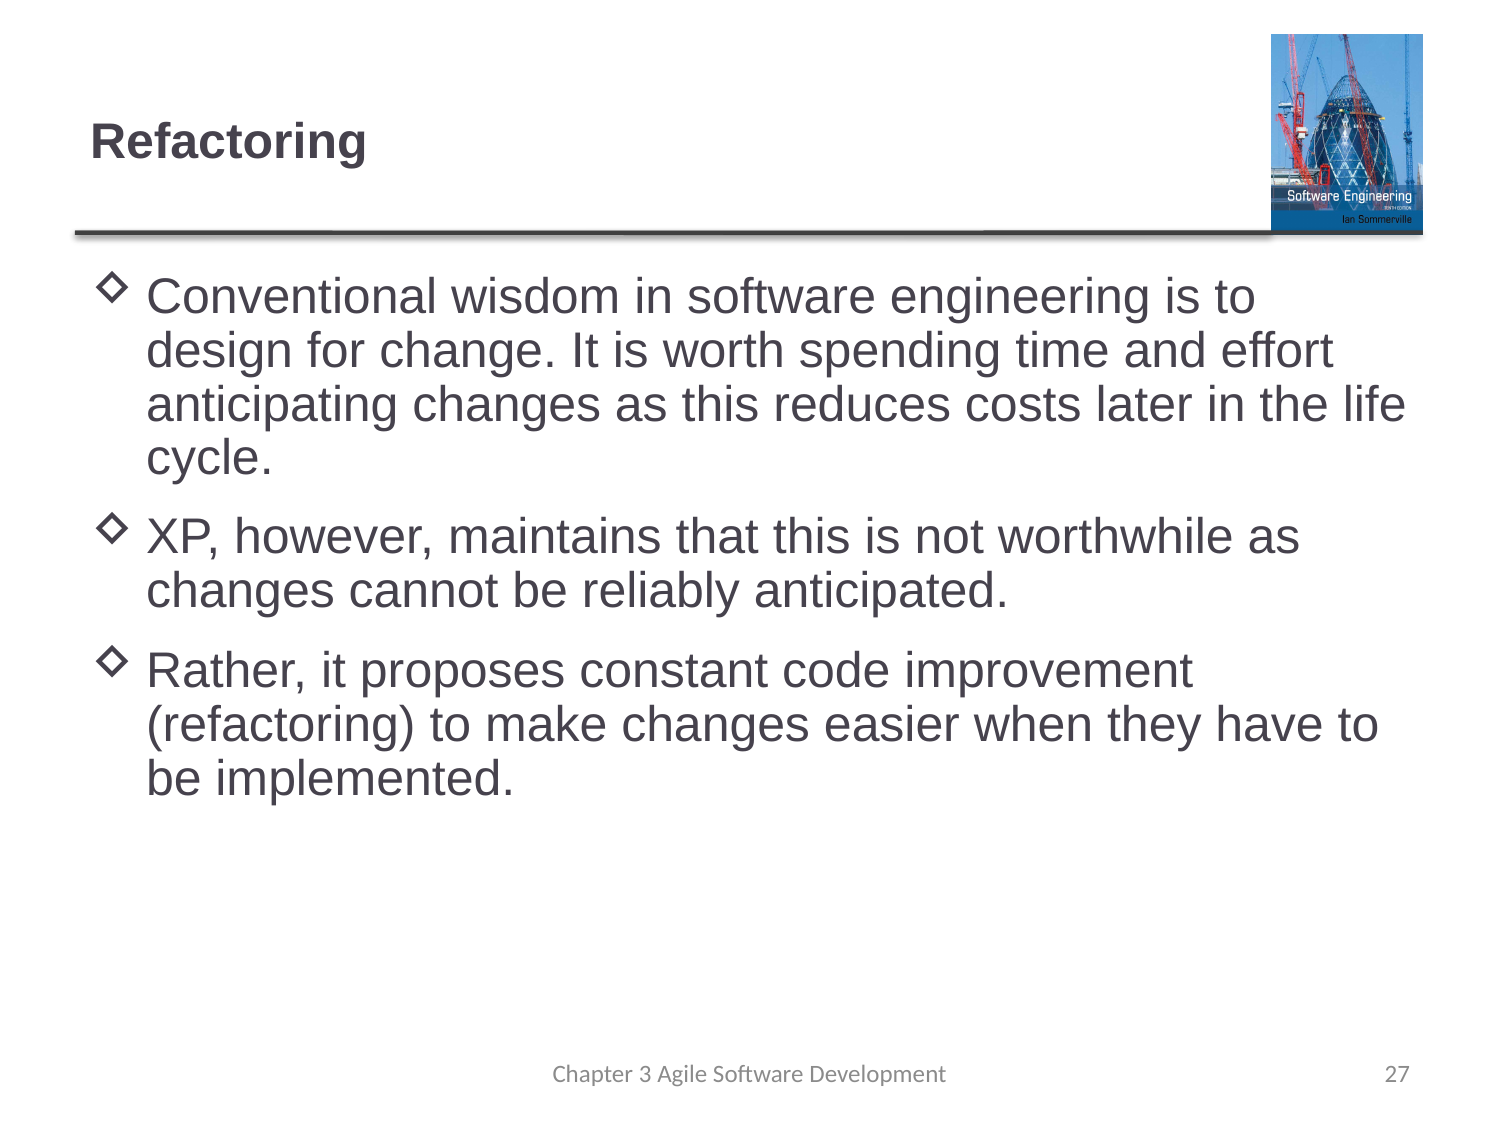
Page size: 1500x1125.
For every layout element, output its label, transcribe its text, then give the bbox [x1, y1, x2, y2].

list Conventional wisdom in software engineering is to design for change. It is worth spending time and effort anticipating changes as this reduces costs later in the life cycle. XP, however, maintains that this is not worthwhile as changes cannot be reliably anticipated. Rather, it proposes constant code improvement (refactoring) to make changes easier when they have to be implemented. [75, 262, 1425, 1005]
footer Chapter 3 Agile Software Development [512, 1042, 988, 1103]
slide_number 27 [1074, 1042, 1425, 1103]
picture [1271, 34, 1423, 230]
title Refactoring [74, 44, 1272, 233]
